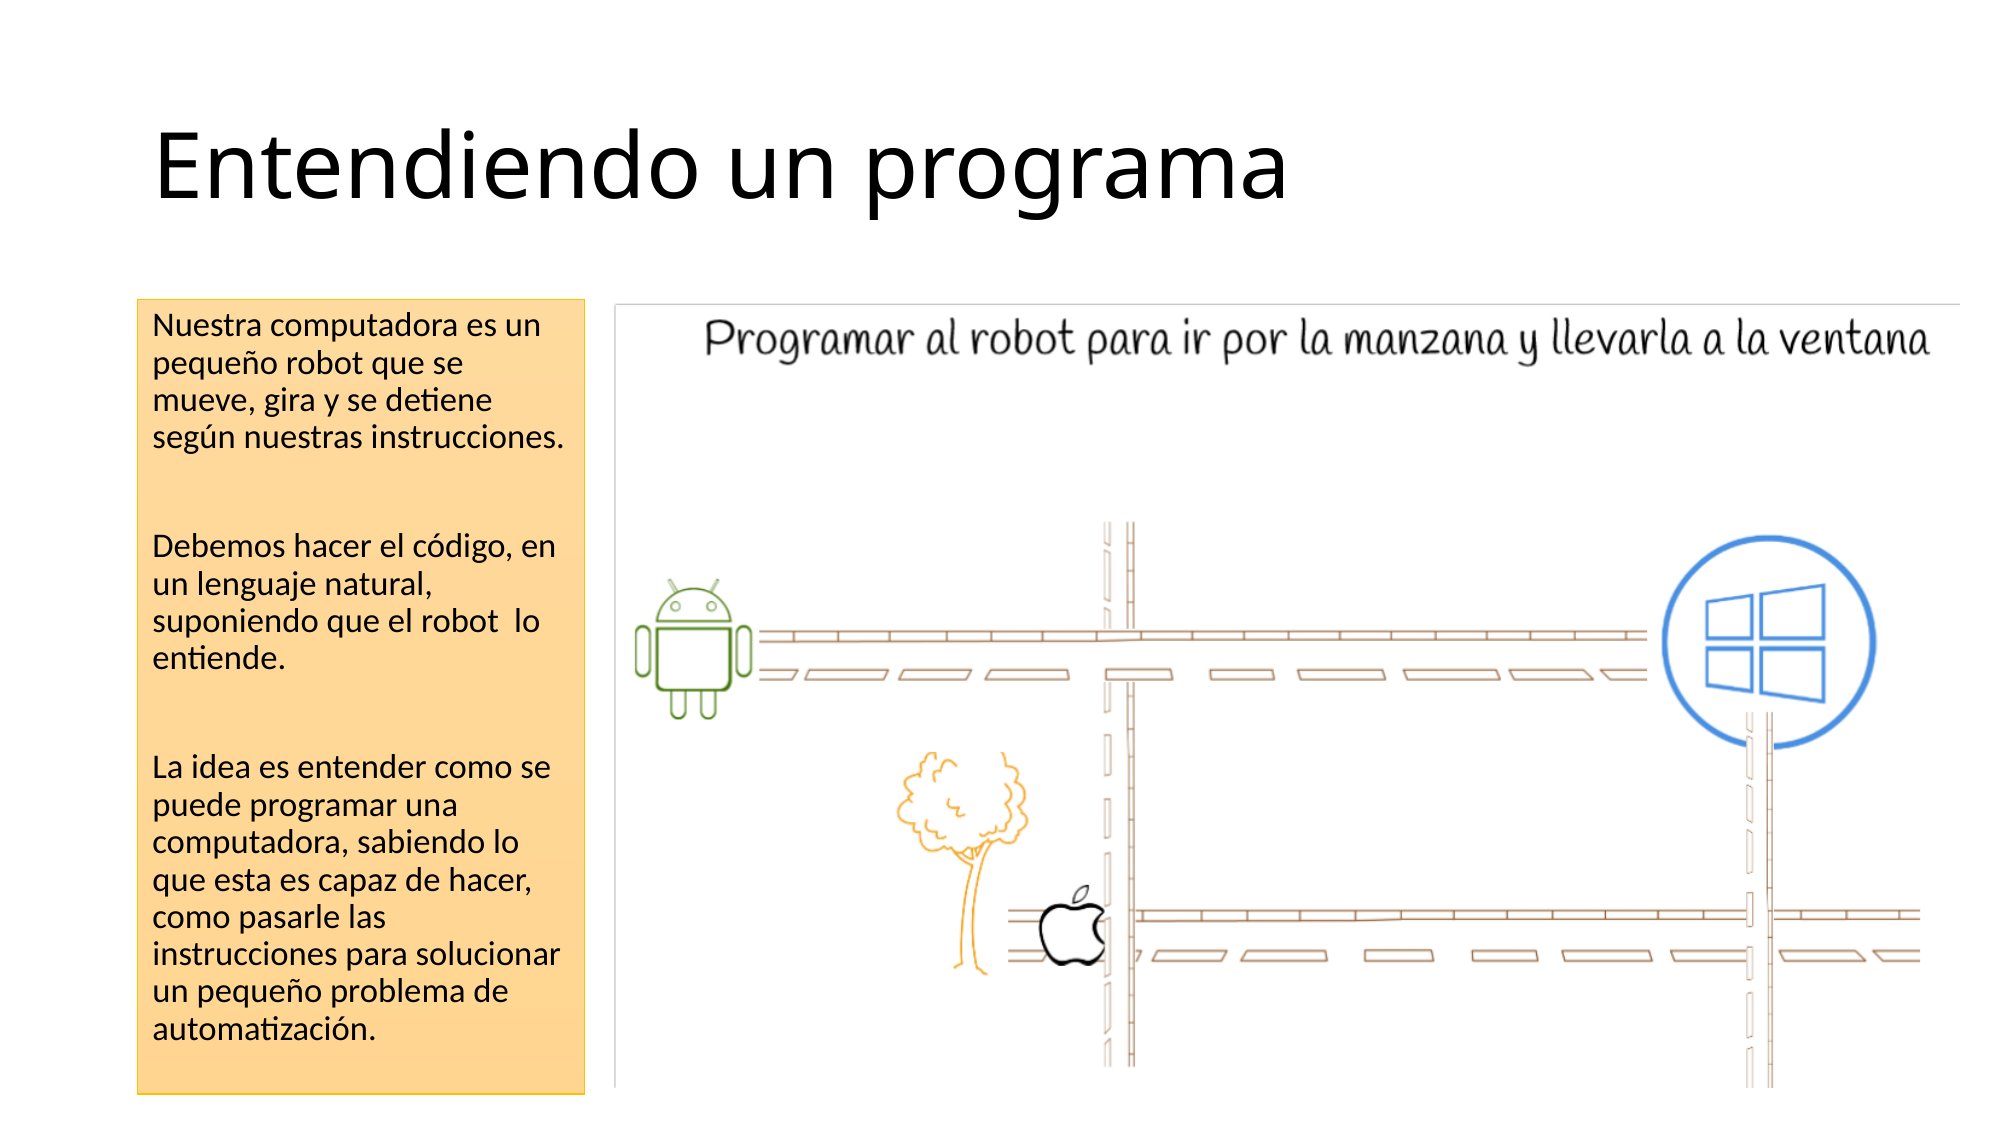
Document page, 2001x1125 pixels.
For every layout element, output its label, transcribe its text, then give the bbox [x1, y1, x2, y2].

picture [599, 293, 1960, 1088]
title Entendiendo un programa [137, 59, 1863, 278]
list Nuestra computadora es un pequeño robot que se mueve, gira y se detiene según nuestras instrucciones. Debemos hacer el código, en un lenguaje natural, suponiendo que el robot lo entiende. La idea es entender como se puede programar una computadora, sabiendo lo que esta es capaz de hacer, como pasarle las instrucciones para solucionar un pequeño problema de automatización. [137, 299, 585, 1095]
